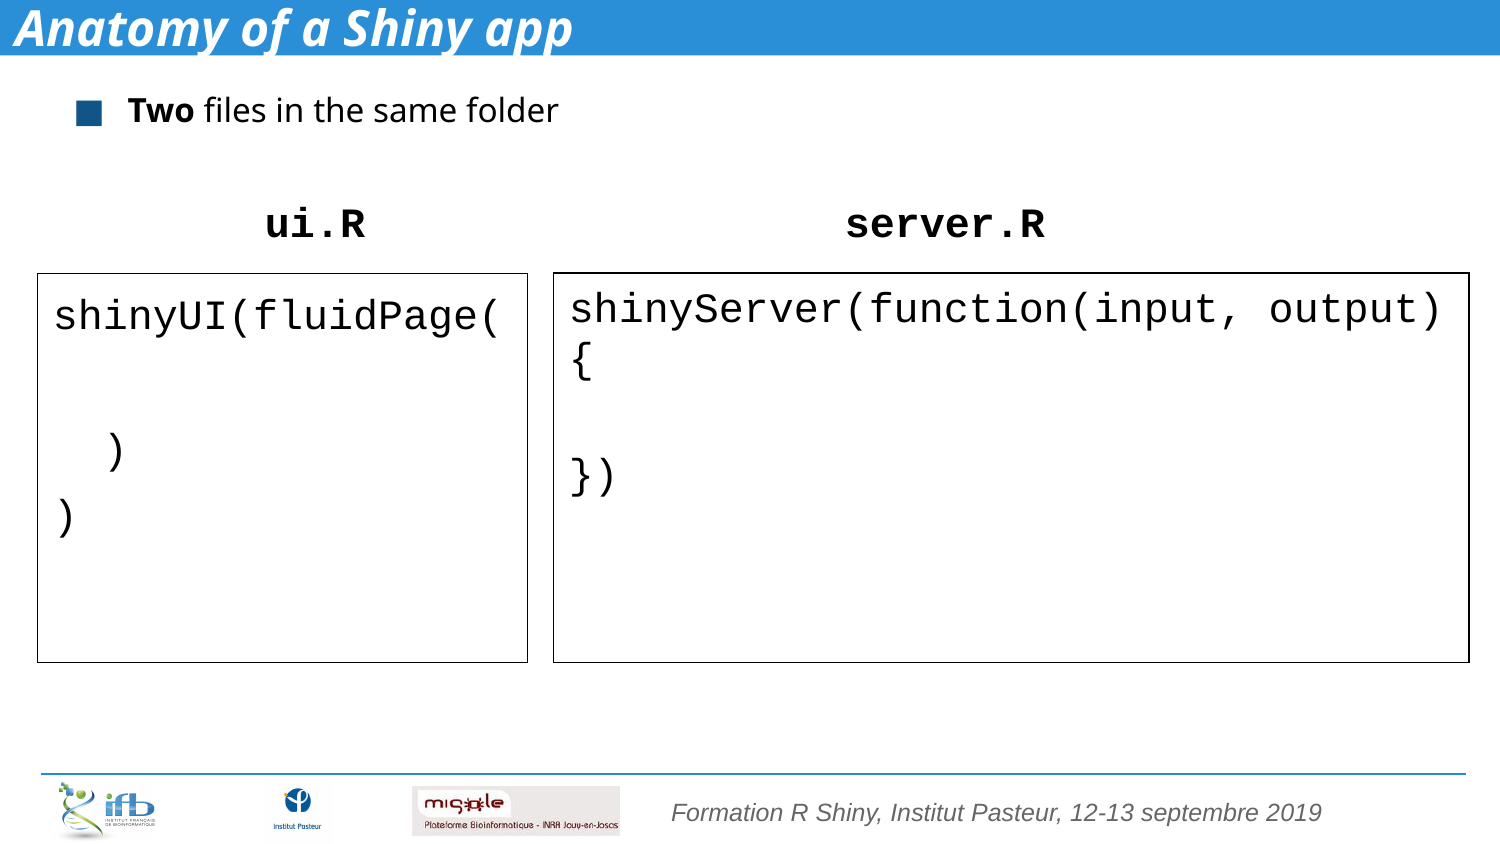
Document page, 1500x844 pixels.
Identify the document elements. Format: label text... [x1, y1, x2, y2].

title Anatomy of a Shiny app [0, 0, 1500, 56]
text_box shinyUI(fluidPage( ) ) [37, 273, 528, 663]
list Two files in the same folder [37, 74, 1469, 759]
picture [412, 786, 620, 836]
text_box shinyServer(function(input, output) { }) [553, 273, 1469, 663]
text_box ui.R [250, 188, 380, 253]
picture [51, 779, 158, 843]
text_box server.R [830, 188, 1060, 253]
picture [262, 778, 333, 844]
